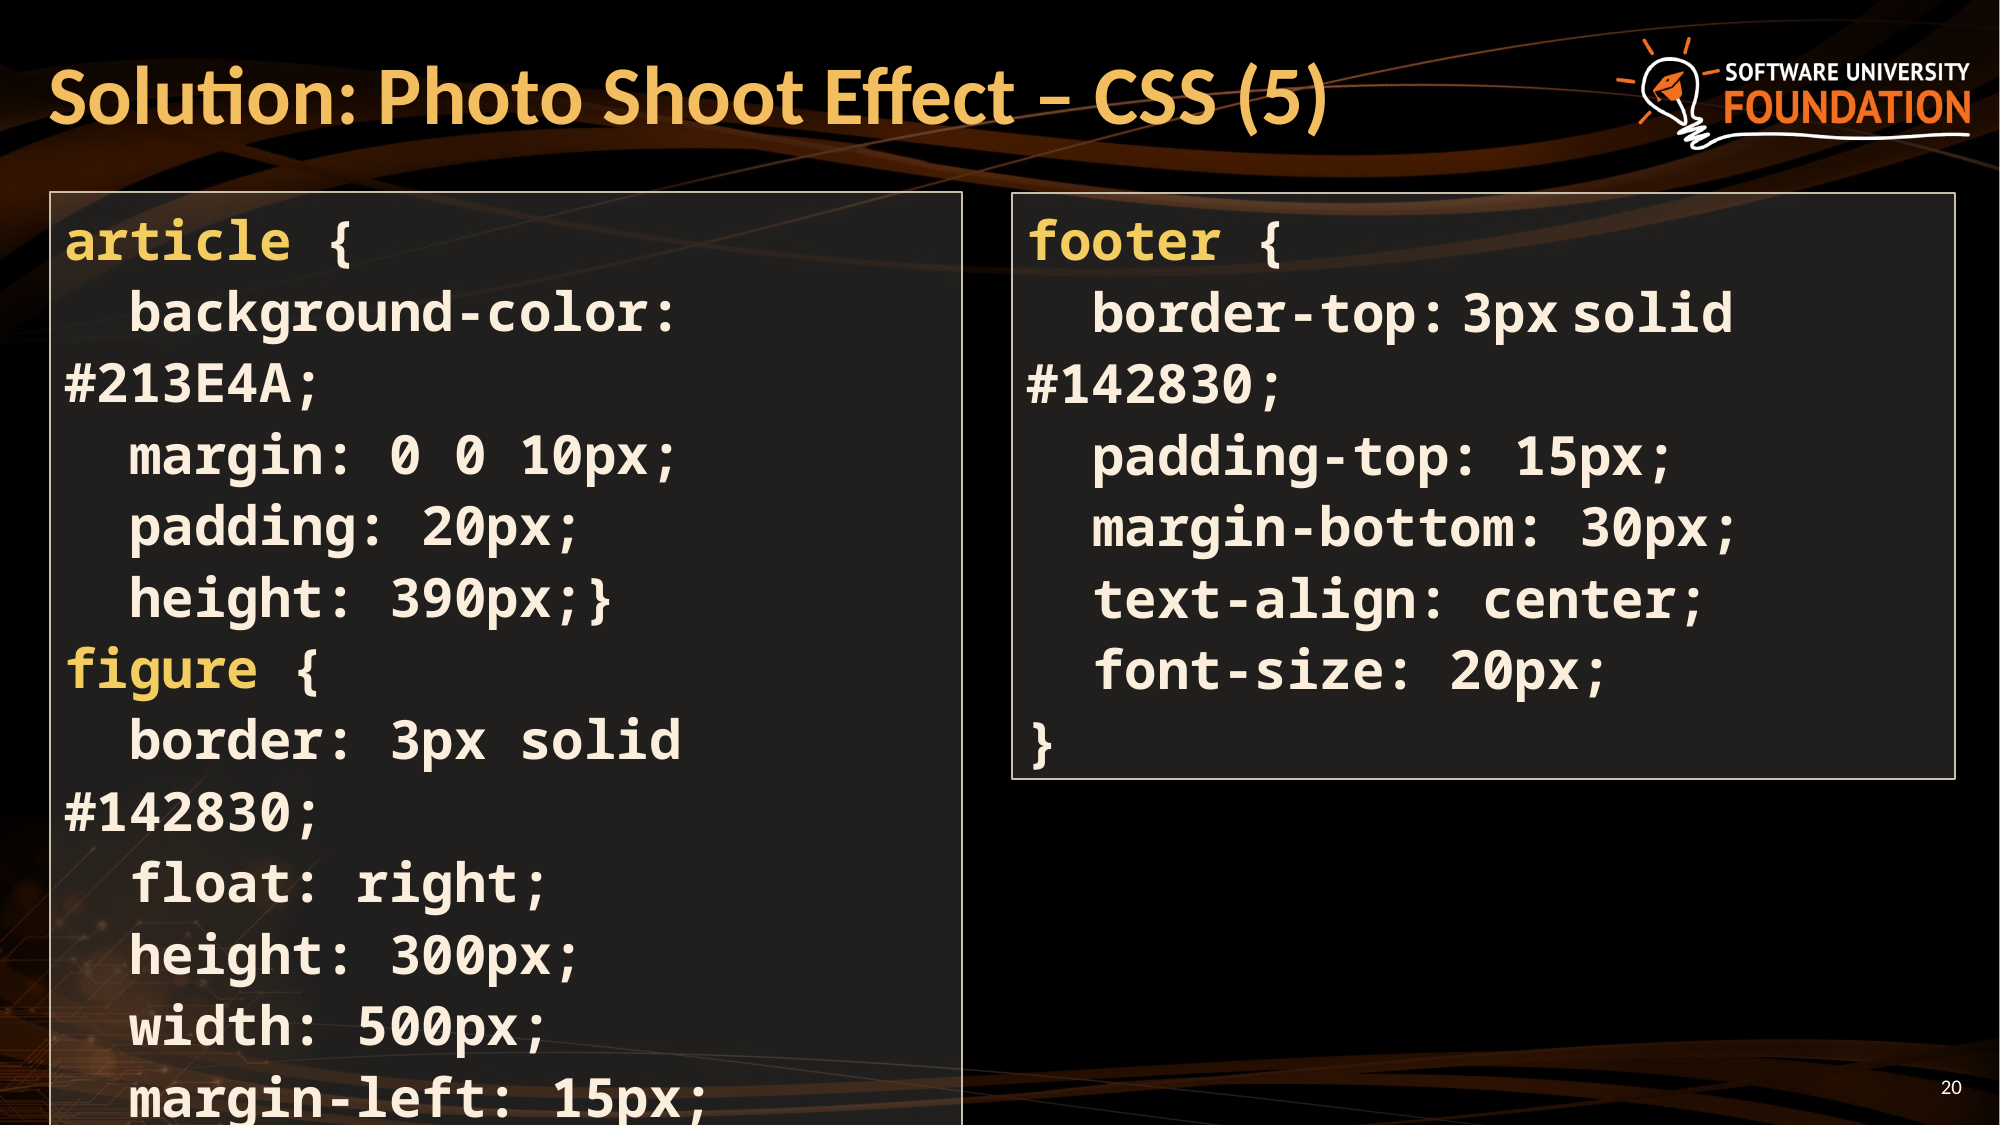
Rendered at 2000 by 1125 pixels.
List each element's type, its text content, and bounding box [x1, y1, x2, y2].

slide_number 20 [1897, 1070, 1968, 1103]
text_box footer { border-top: 3px solid #142830; padding-top: 15px; margin-bottom: 30px; text-align: center; font-size: 20px; } [1012, 192, 1956, 780]
text_box article { background-color: #213E4A; margin: 0 0 10px; padding: 20px; height: 390px;} figure { border: 3px solid #142830; float: right; height: 300px; width: 500px; margin-left: 15px; } [49, 191, 963, 1125]
title Solution: Photo Shoot Effect – CSS (5) [30, 6, 1602, 189]
picture [0, 0, 2000, 1125]
